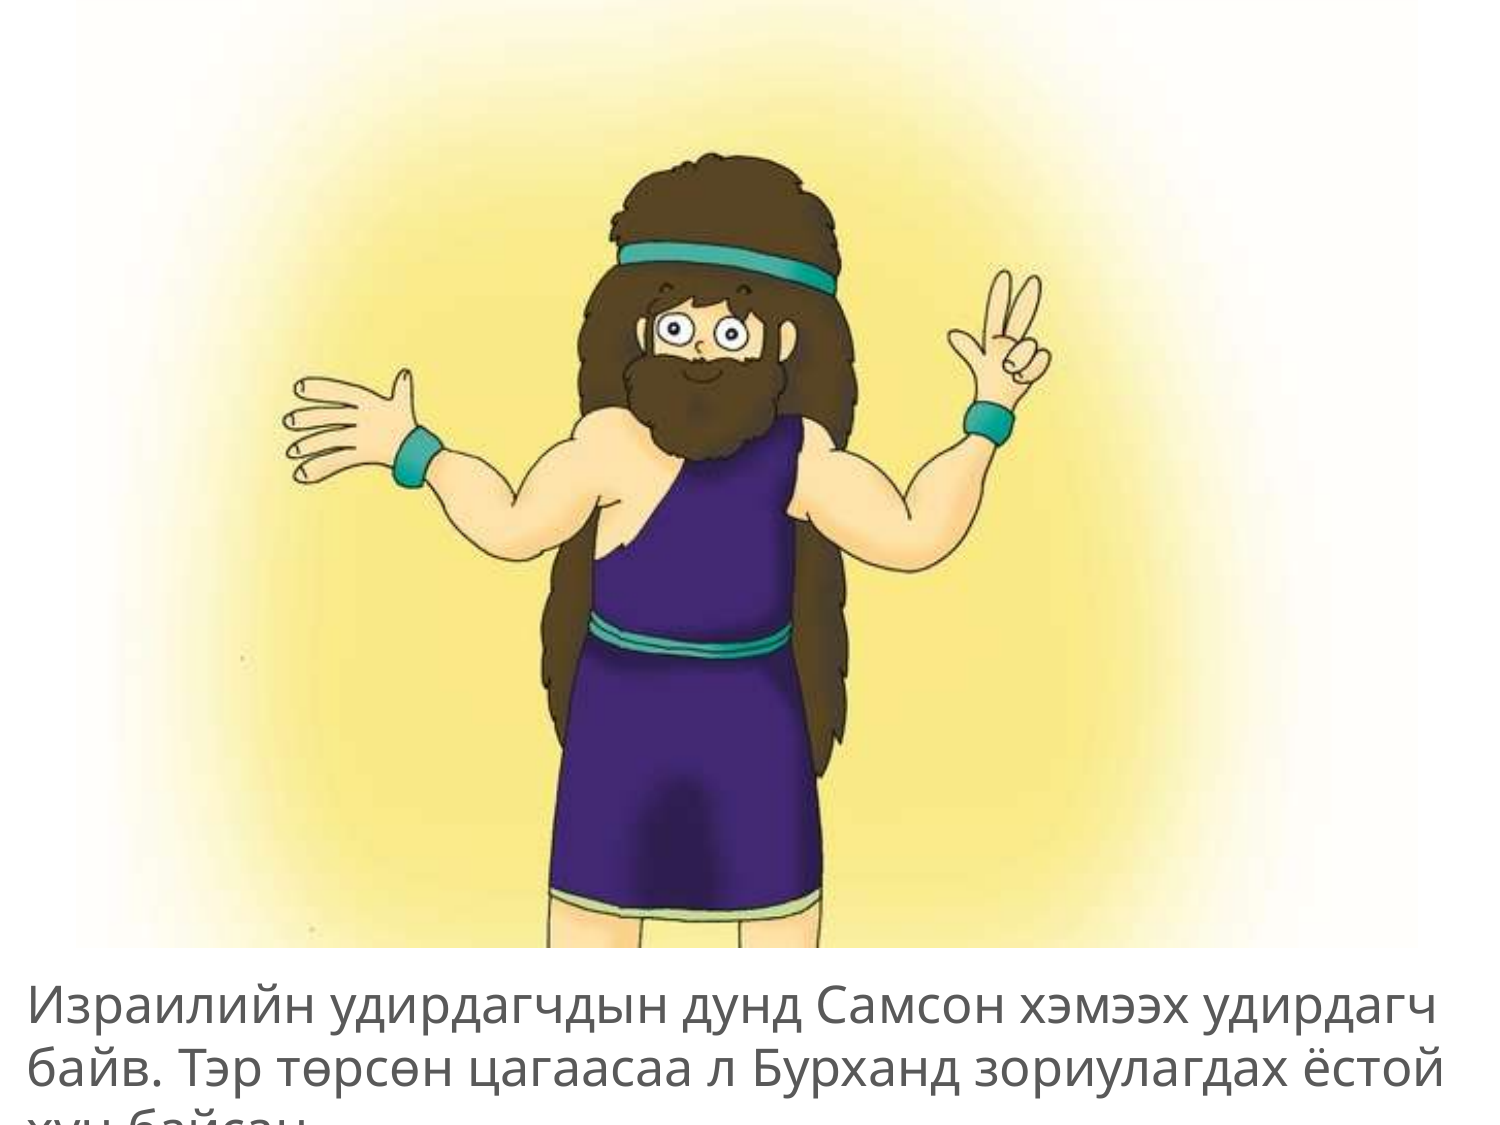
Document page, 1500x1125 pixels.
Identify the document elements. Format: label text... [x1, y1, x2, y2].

text_box Израилийн удирдагчдын дунд Самсон хэмээх удирдагч байв. Тэр төрсөн цагаасаа л Бурханд зориулагдах ёстой хүн байсан. [11, 964, 1483, 1125]
picture [76, 0, 1418, 948]
